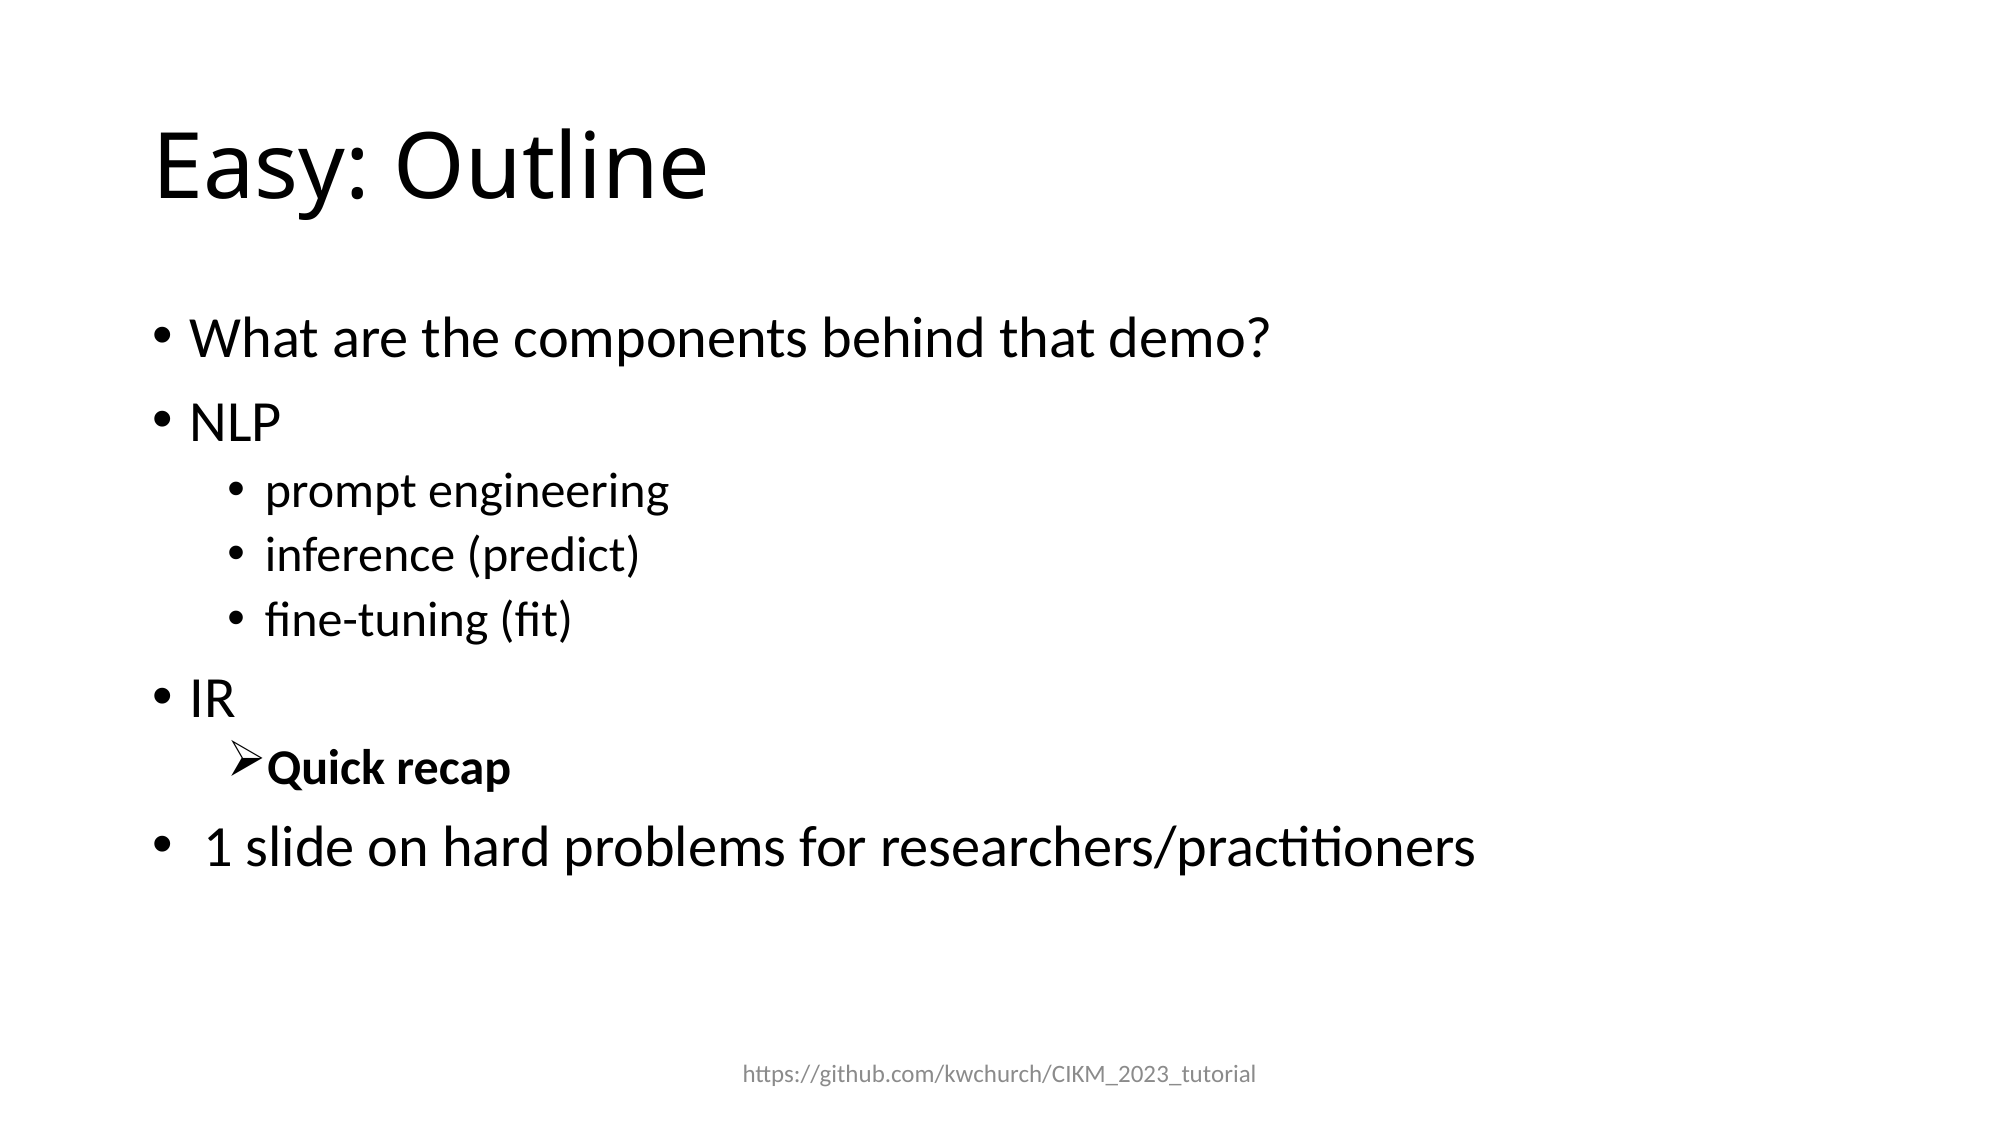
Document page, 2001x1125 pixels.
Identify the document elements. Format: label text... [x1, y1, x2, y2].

title Easy: Outline [137, 59, 1863, 278]
list What are the components behind that demo? NLP prompt engineering inference (predict) fine-tuning (fit) IR Quick recap 1 slide on hard problems for researchers/practitioners [137, 299, 1863, 1014]
footer https://github.com/kwchurch/CIKM_2023_tutorial [662, 1042, 1338, 1103]
